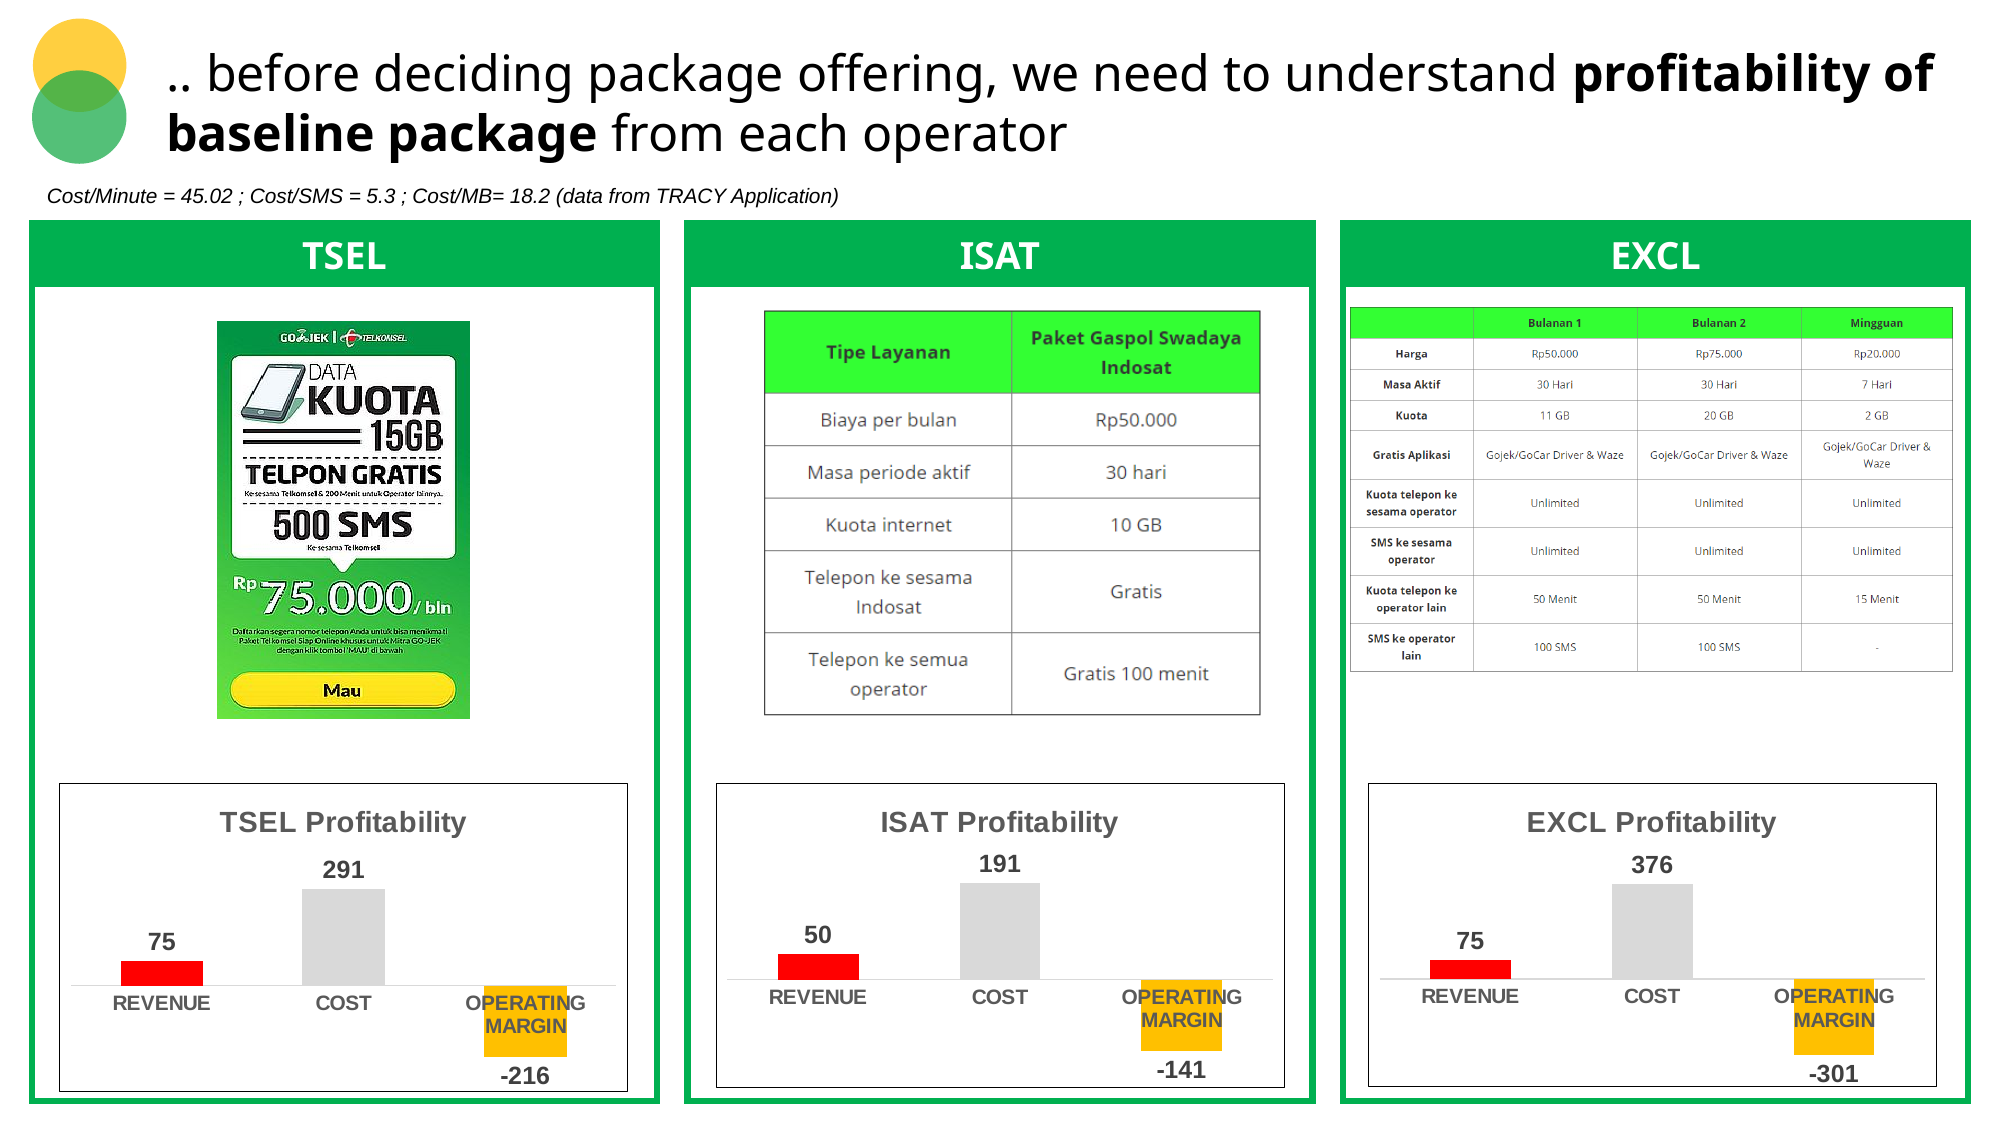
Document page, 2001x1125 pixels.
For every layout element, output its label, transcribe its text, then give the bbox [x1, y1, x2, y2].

picture [1347, 304, 1964, 683]
text_box TSEL [31, 222, 658, 287]
text_box EXCL [1342, 222, 1969, 287]
text_box [31, 17, 128, 91]
text_box [31, 287, 658, 1102]
chart [59, 782, 628, 1092]
text_box Cost/Minute = 45.02 ; Cost/SMS = 5.3 ; Cost/MB= 18.2 (data from TRACY Application) [32, 175, 994, 215]
text_box [687, 287, 1313, 1102]
text_box [1342, 287, 1969, 1102]
picture [751, 304, 1289, 735]
text_box .. before deciding package offering, we need to understand profitability of baseline package from each operator [151, 33, 2000, 169]
chart [1367, 782, 1937, 1088]
picture [217, 321, 470, 719]
text_box ISAT [687, 222, 1313, 287]
chart [715, 782, 1285, 1088]
text_box [31, 69, 128, 165]
